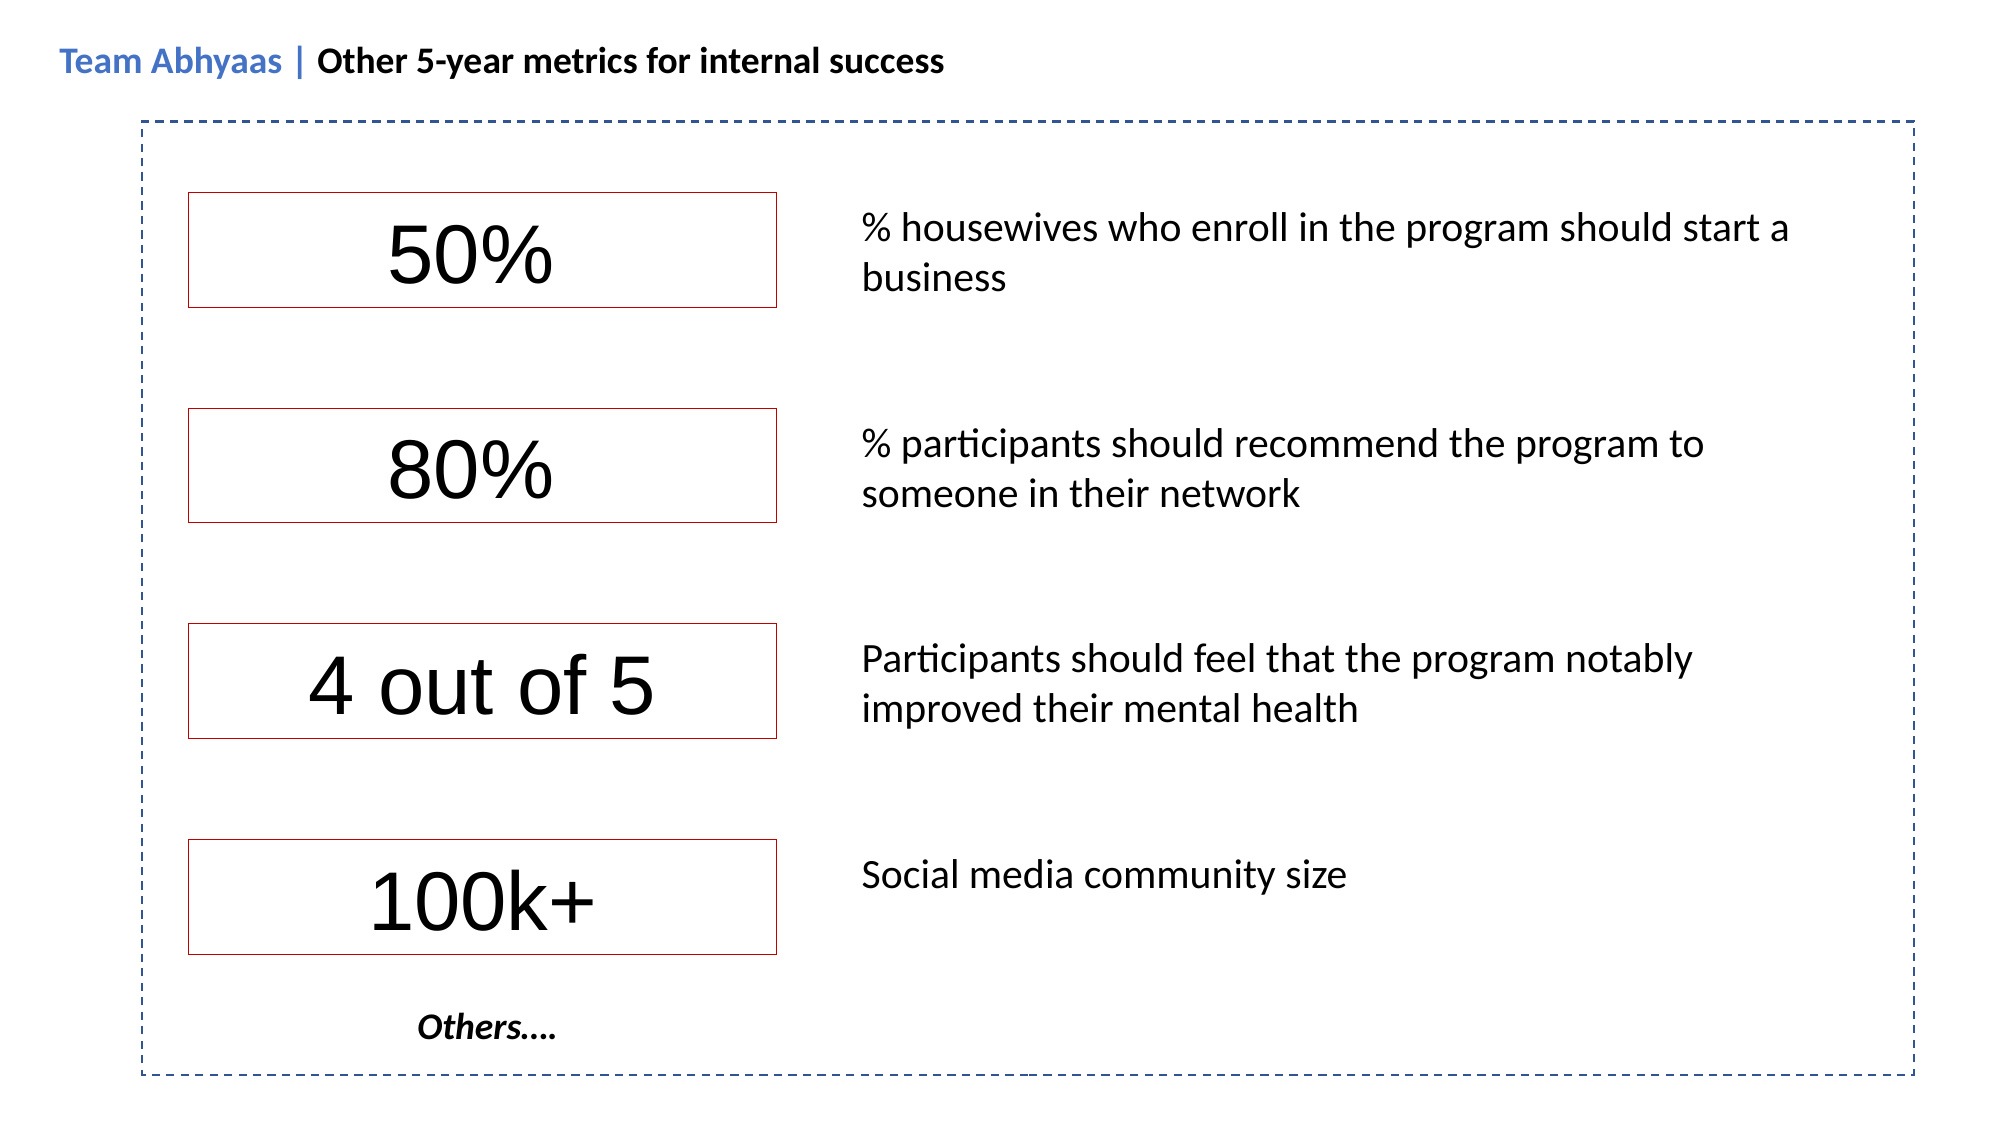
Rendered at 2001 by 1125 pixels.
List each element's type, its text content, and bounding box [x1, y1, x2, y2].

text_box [188, 407, 1812, 525]
text_box Others…. [402, 994, 777, 1055]
text_box [141, 120, 1915, 1076]
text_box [188, 623, 1812, 740]
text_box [188, 839, 1812, 956]
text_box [188, 192, 1812, 309]
text_box Team Abhyaas | Other 5-year metrics for internal success [44, 28, 1836, 89]
